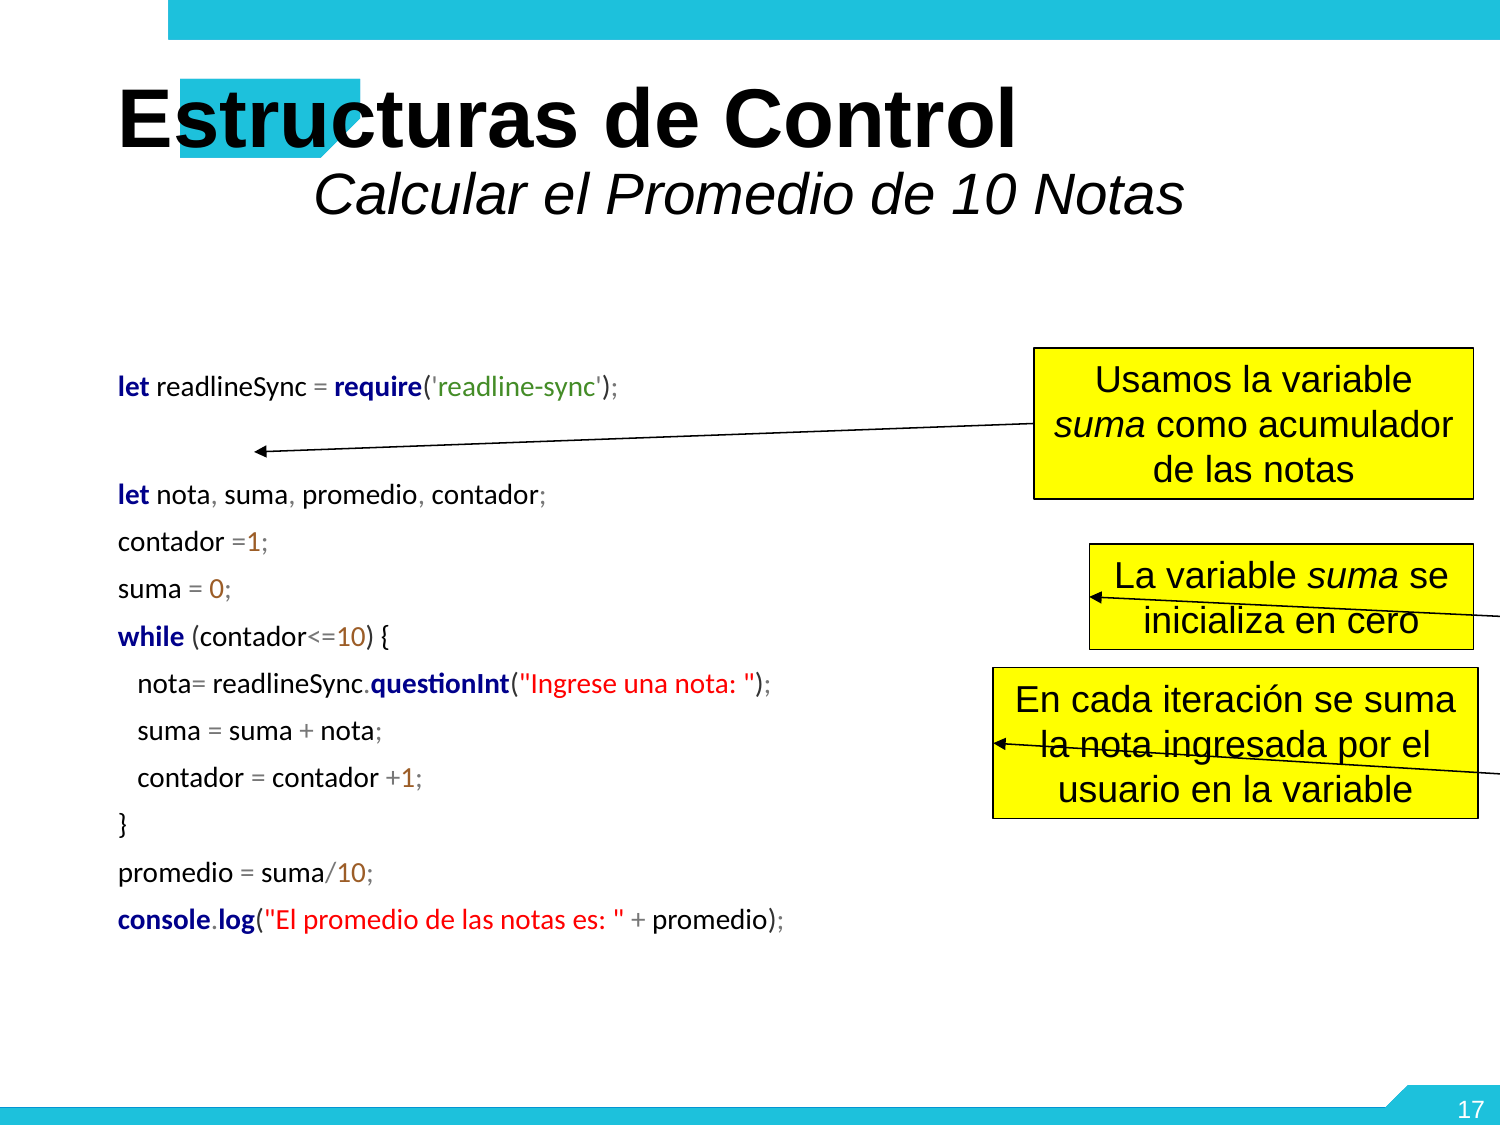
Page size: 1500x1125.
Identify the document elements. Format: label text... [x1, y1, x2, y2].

text_box La variable suma se inicializa en cero [1089, 543, 1474, 614]
text_box La variable suma se inicializa en cero [1089, 598, 1474, 650]
text_box <number> [1408, 1078, 1500, 1125]
text_box let readlineSync = require('readline-sync'); let nota, suma, promedio, contador; contador =1; suma = 0; while (contador<=10) { nota= readlineSync.questionInt("Ingrese una nota: "); suma = suma + nota; contador = contador +1; } promedio = suma/10; console.log("El promedio de las notas es: " + promedio); [103, 347, 1182, 1070]
text_box En cada iteración se suma la nota ingresada por el usuario en la variable [993, 667, 1478, 772]
text_box [993, 737, 1500, 774]
text_box [1089, 591, 1500, 617]
text_box Estructuras de Control Calcular el Promedio de 10 Notas [103, 45, 1397, 246]
text_box En cada iteración se suma la nota ingresada por el usuario en la variable [993, 744, 1478, 819]
text_box [254, 423, 1034, 458]
text_box Usamos la variable suma como acumulador de las notas [1033, 347, 1474, 500]
